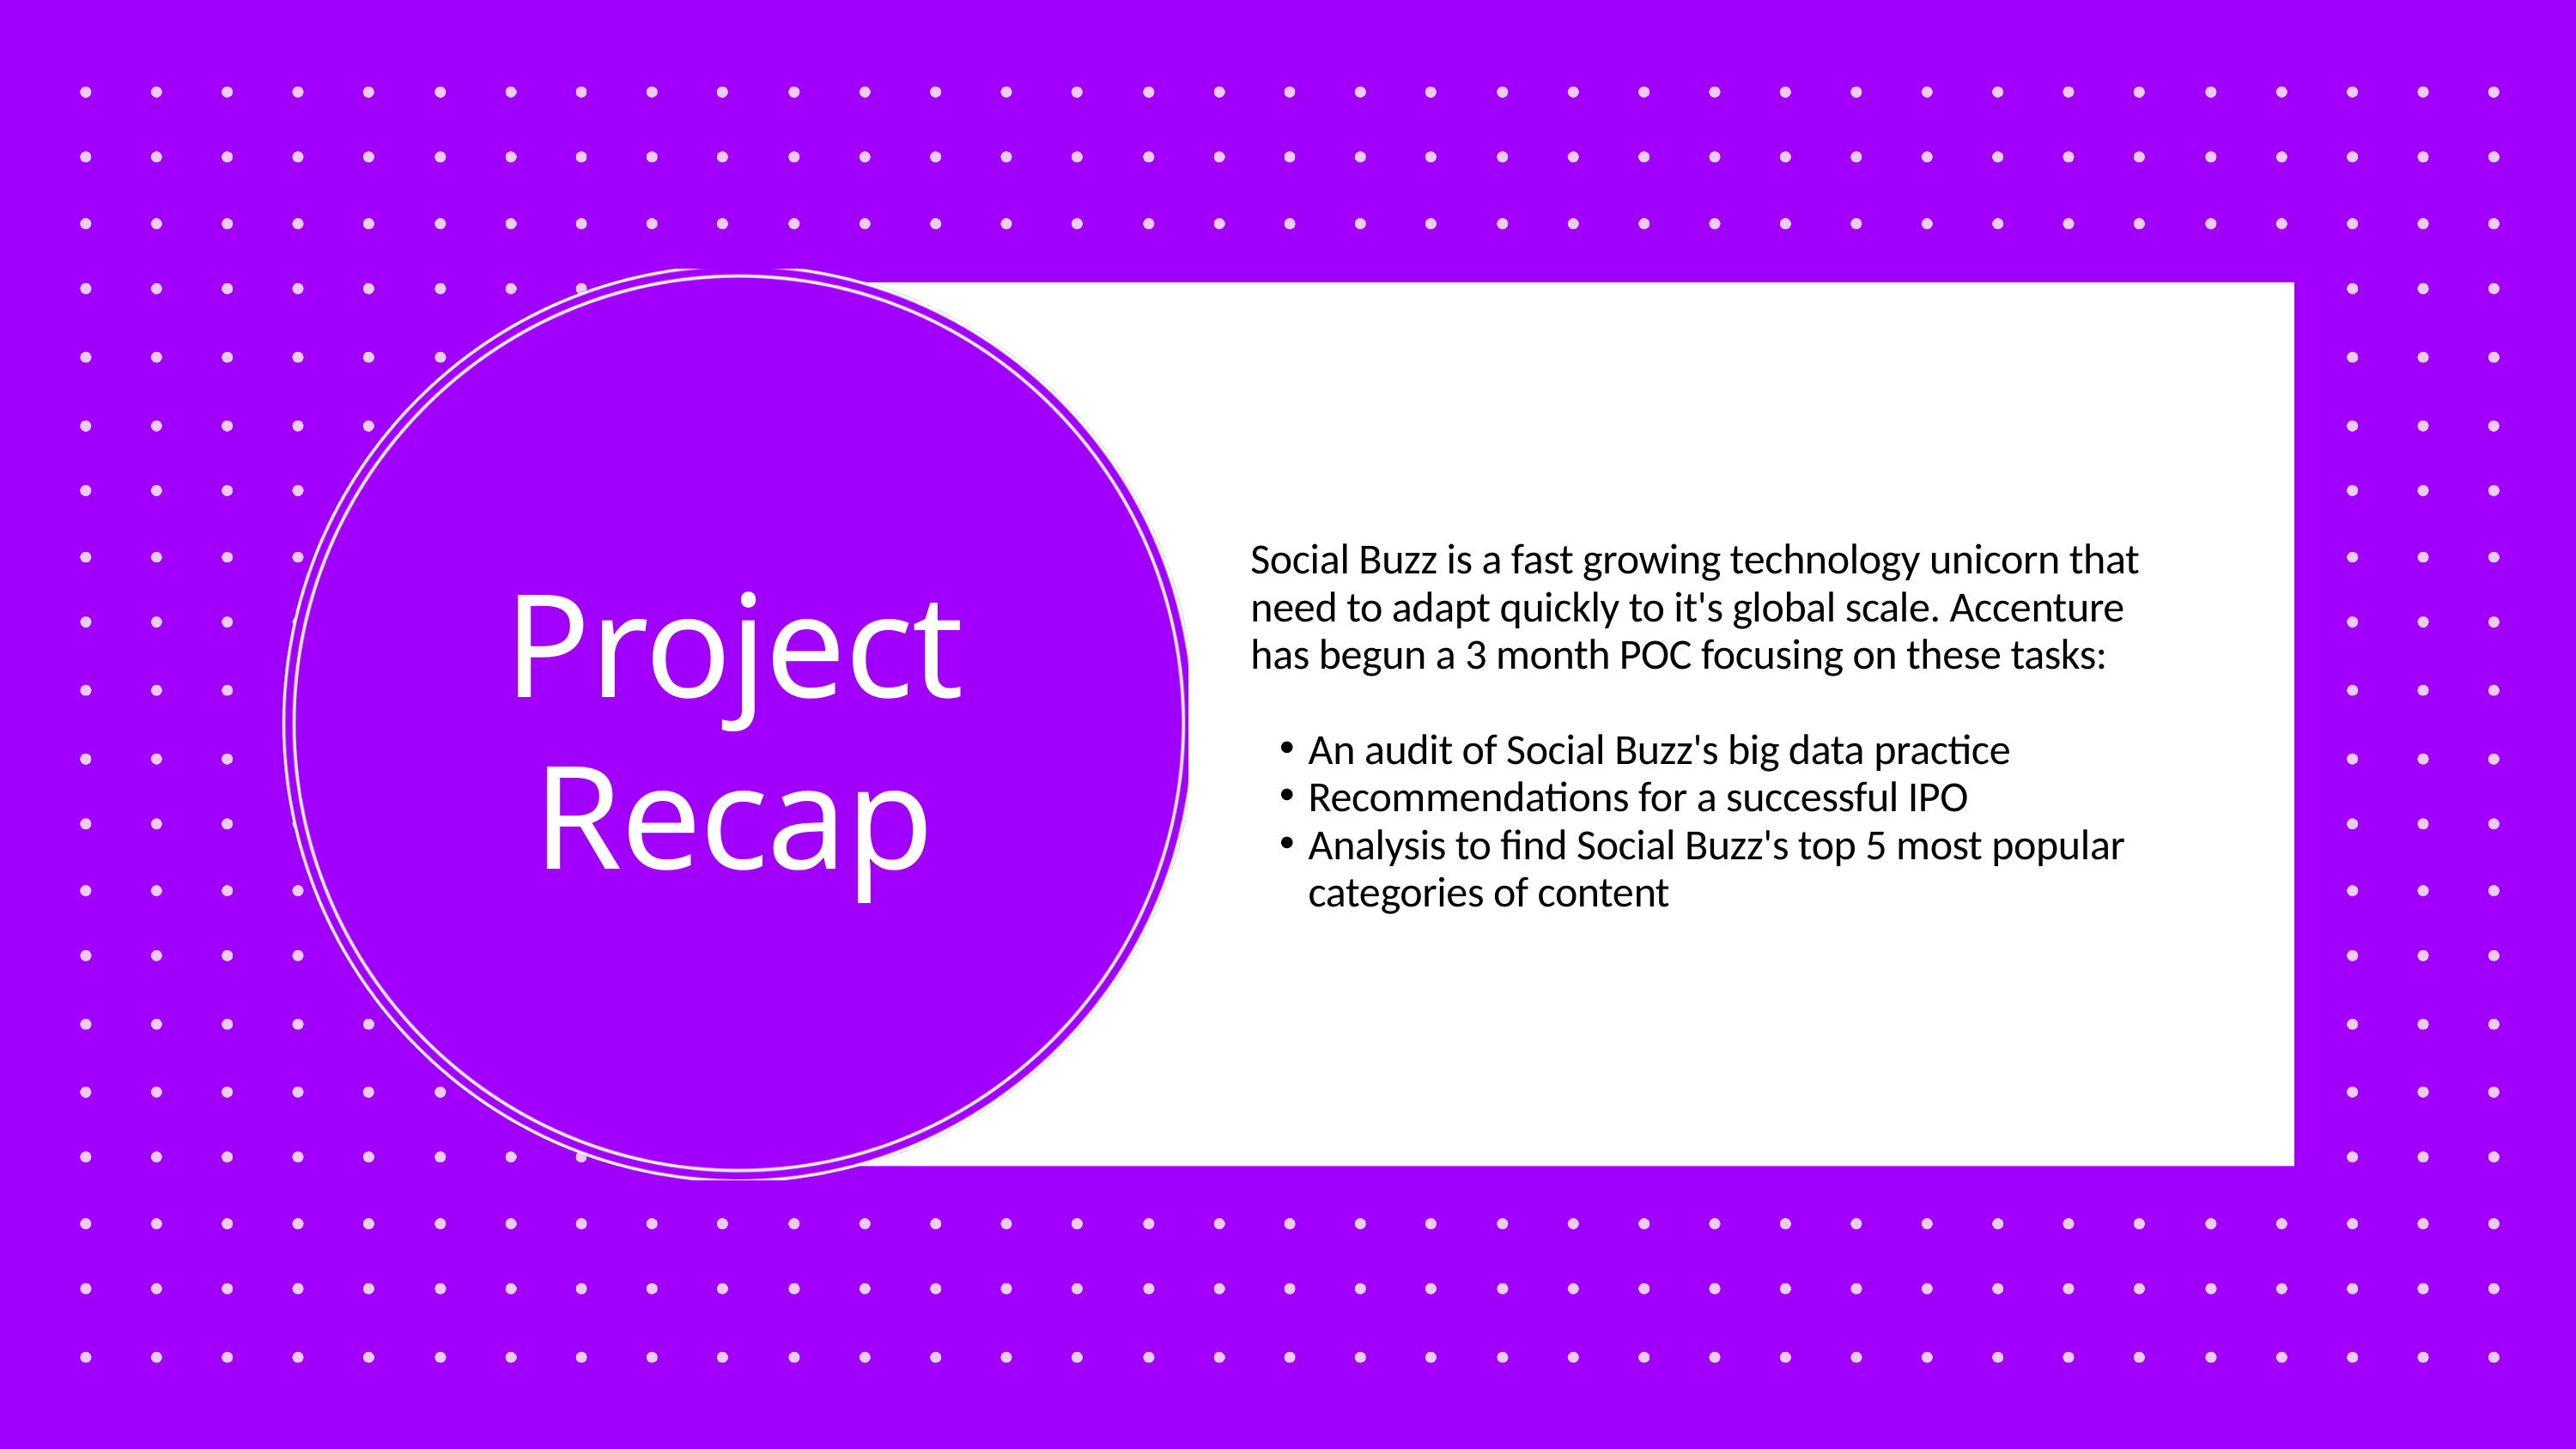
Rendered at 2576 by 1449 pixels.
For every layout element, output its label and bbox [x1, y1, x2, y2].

text_box [72, 82, 2504, 1367]
picture [278, 268, 1189, 1180]
